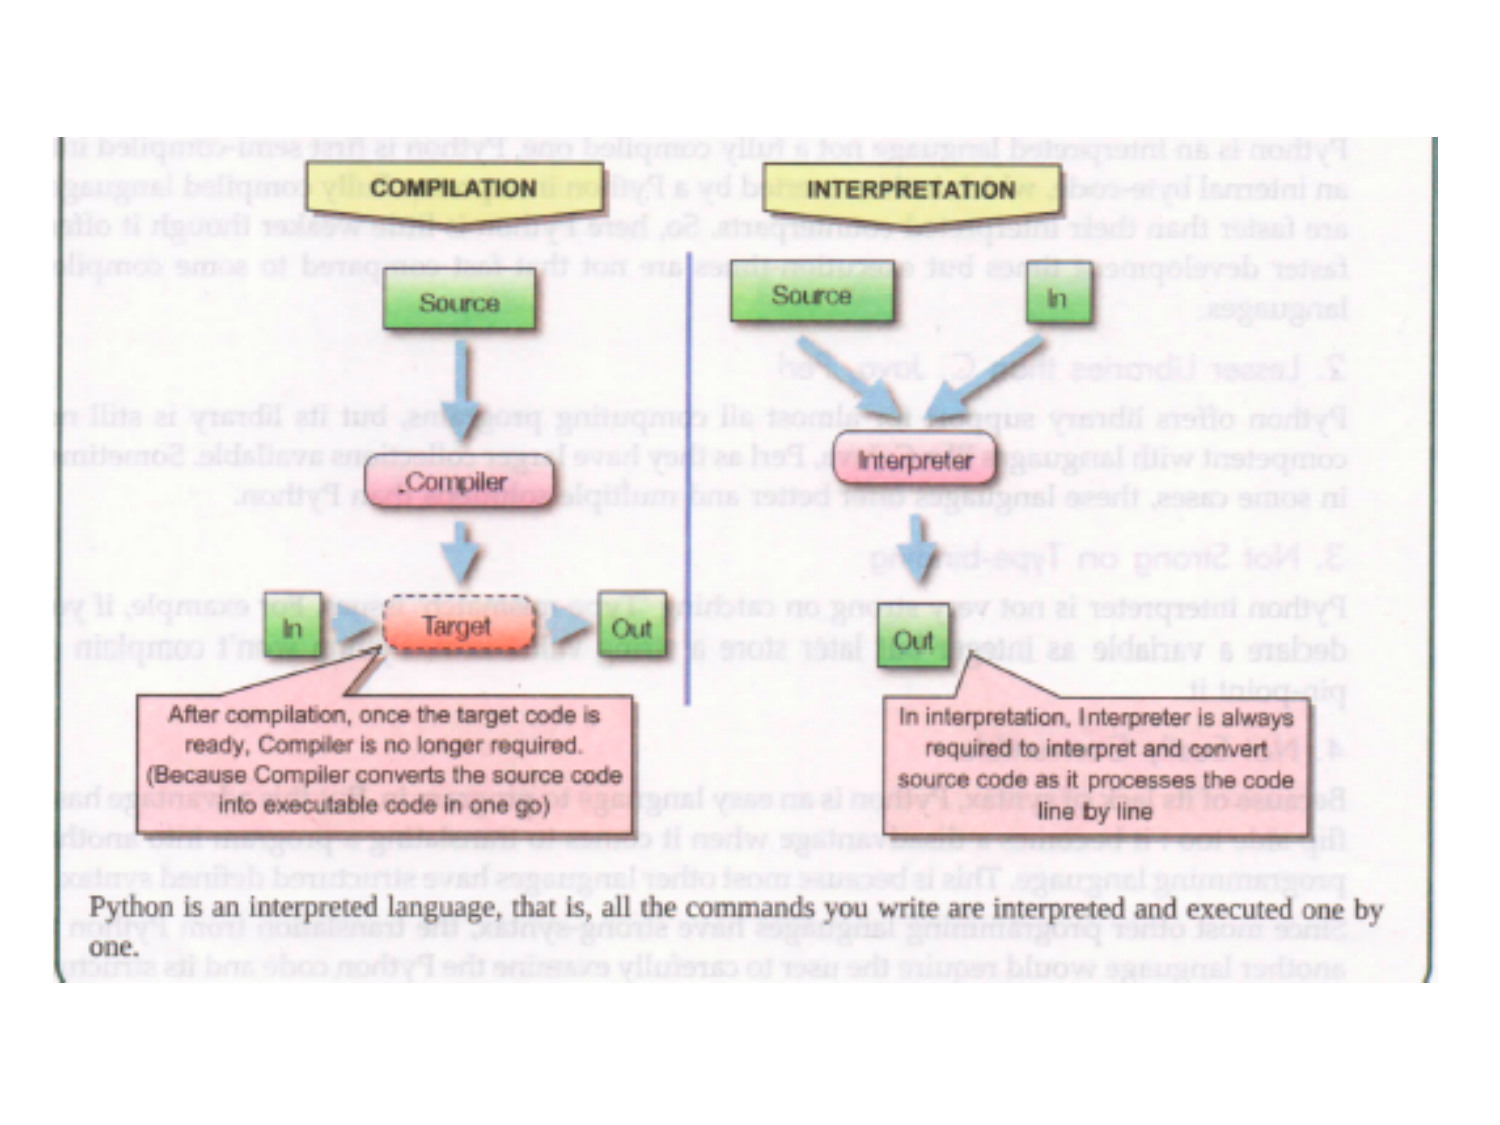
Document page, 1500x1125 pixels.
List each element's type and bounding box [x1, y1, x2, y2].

picture [53, 137, 1438, 983]
